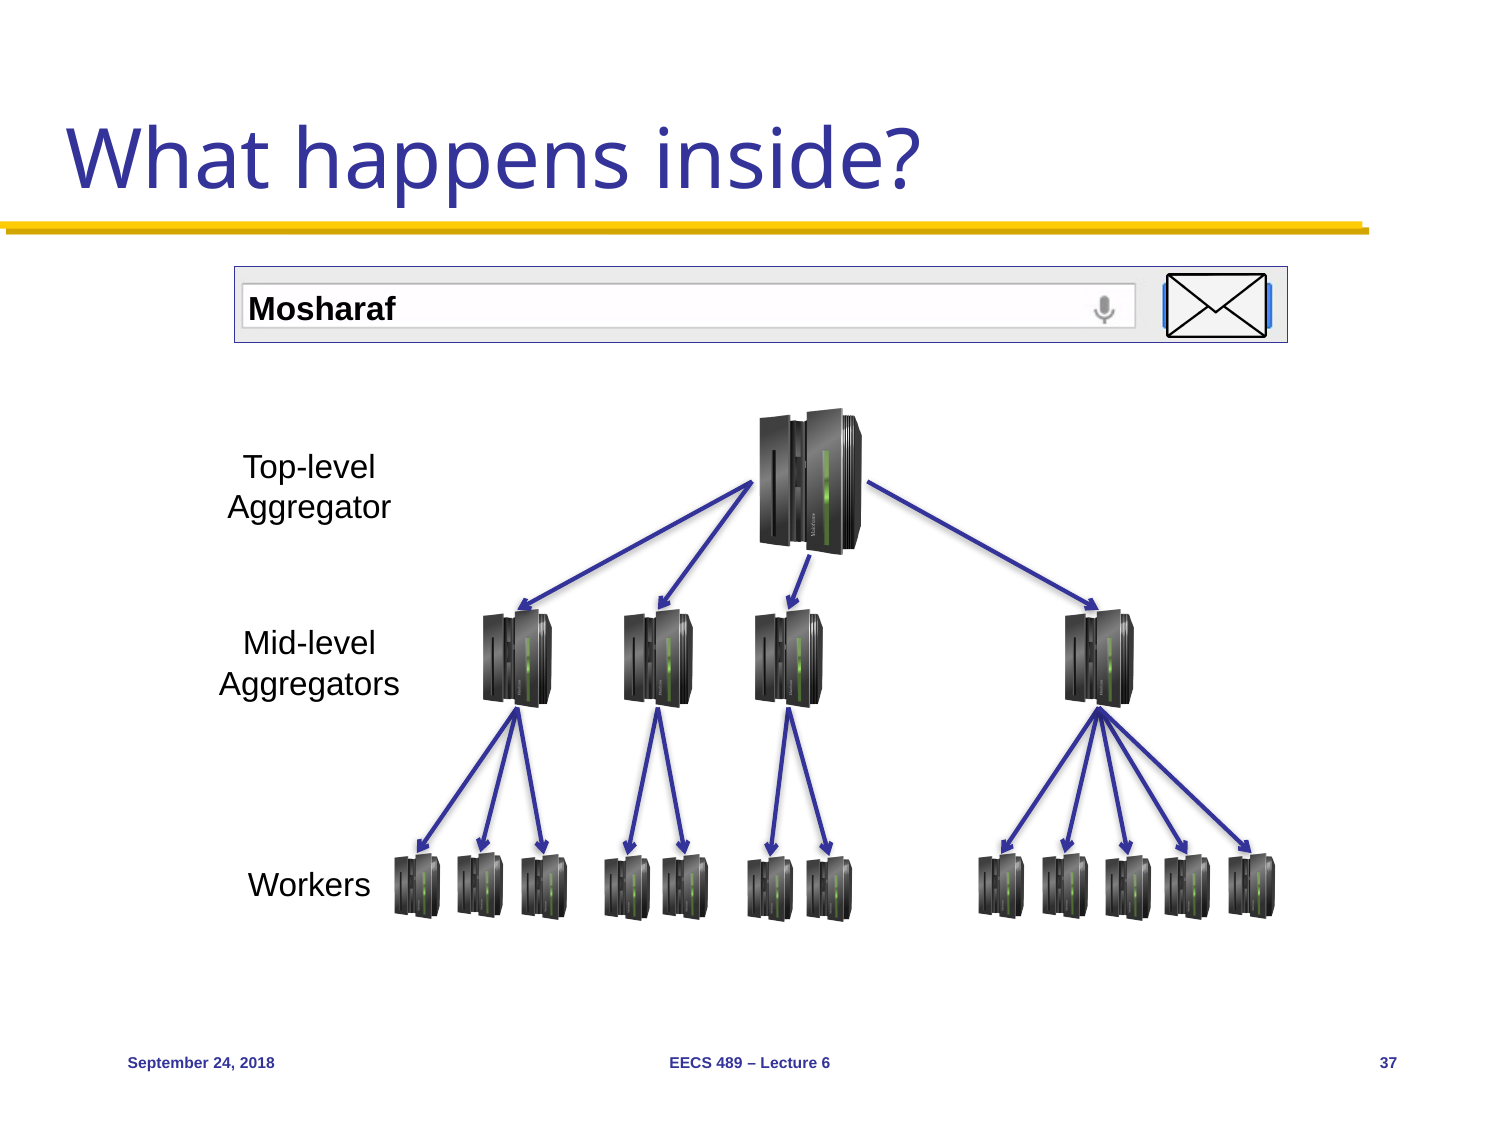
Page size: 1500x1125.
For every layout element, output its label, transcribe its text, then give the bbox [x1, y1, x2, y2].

picture [1161, 854, 1214, 920]
footer EECS 489 – Lecture 6 [512, 1024, 988, 1101]
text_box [788, 707, 830, 857]
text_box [788, 554, 810, 611]
picture [234, 266, 1288, 344]
picture [749, 609, 827, 708]
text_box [1098, 707, 1252, 854]
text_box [657, 481, 753, 611]
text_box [657, 707, 686, 855]
picture [751, 407, 868, 555]
picture [478, 609, 556, 708]
picture [1060, 609, 1138, 707]
picture [744, 856, 796, 923]
text_box Top-level Aggregator [193, 438, 426, 533]
picture [518, 854, 570, 920]
picture [659, 854, 711, 920]
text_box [1000, 707, 1062, 855]
picture [803, 855, 856, 922]
picture [1102, 855, 1154, 921]
picture [619, 611, 697, 708]
picture [390, 852, 443, 919]
text_box Mid-level Aggregators [195, 614, 425, 709]
text_box Workers [213, 855, 386, 911]
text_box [517, 707, 545, 855]
slide_number 37 [1312, 1024, 1413, 1101]
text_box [627, 707, 655, 856]
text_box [769, 707, 786, 857]
picture [601, 854, 654, 921]
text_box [1064, 707, 1094, 854]
picture [975, 853, 1027, 920]
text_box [416, 707, 477, 854]
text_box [479, 707, 515, 853]
picture [1225, 852, 1278, 919]
picture [454, 854, 507, 918]
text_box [516, 481, 655, 611]
picture [1038, 855, 1091, 919]
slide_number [112, 1024, 426, 1101]
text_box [867, 481, 1100, 611]
title What happens inside? [49, 24, 1451, 213]
